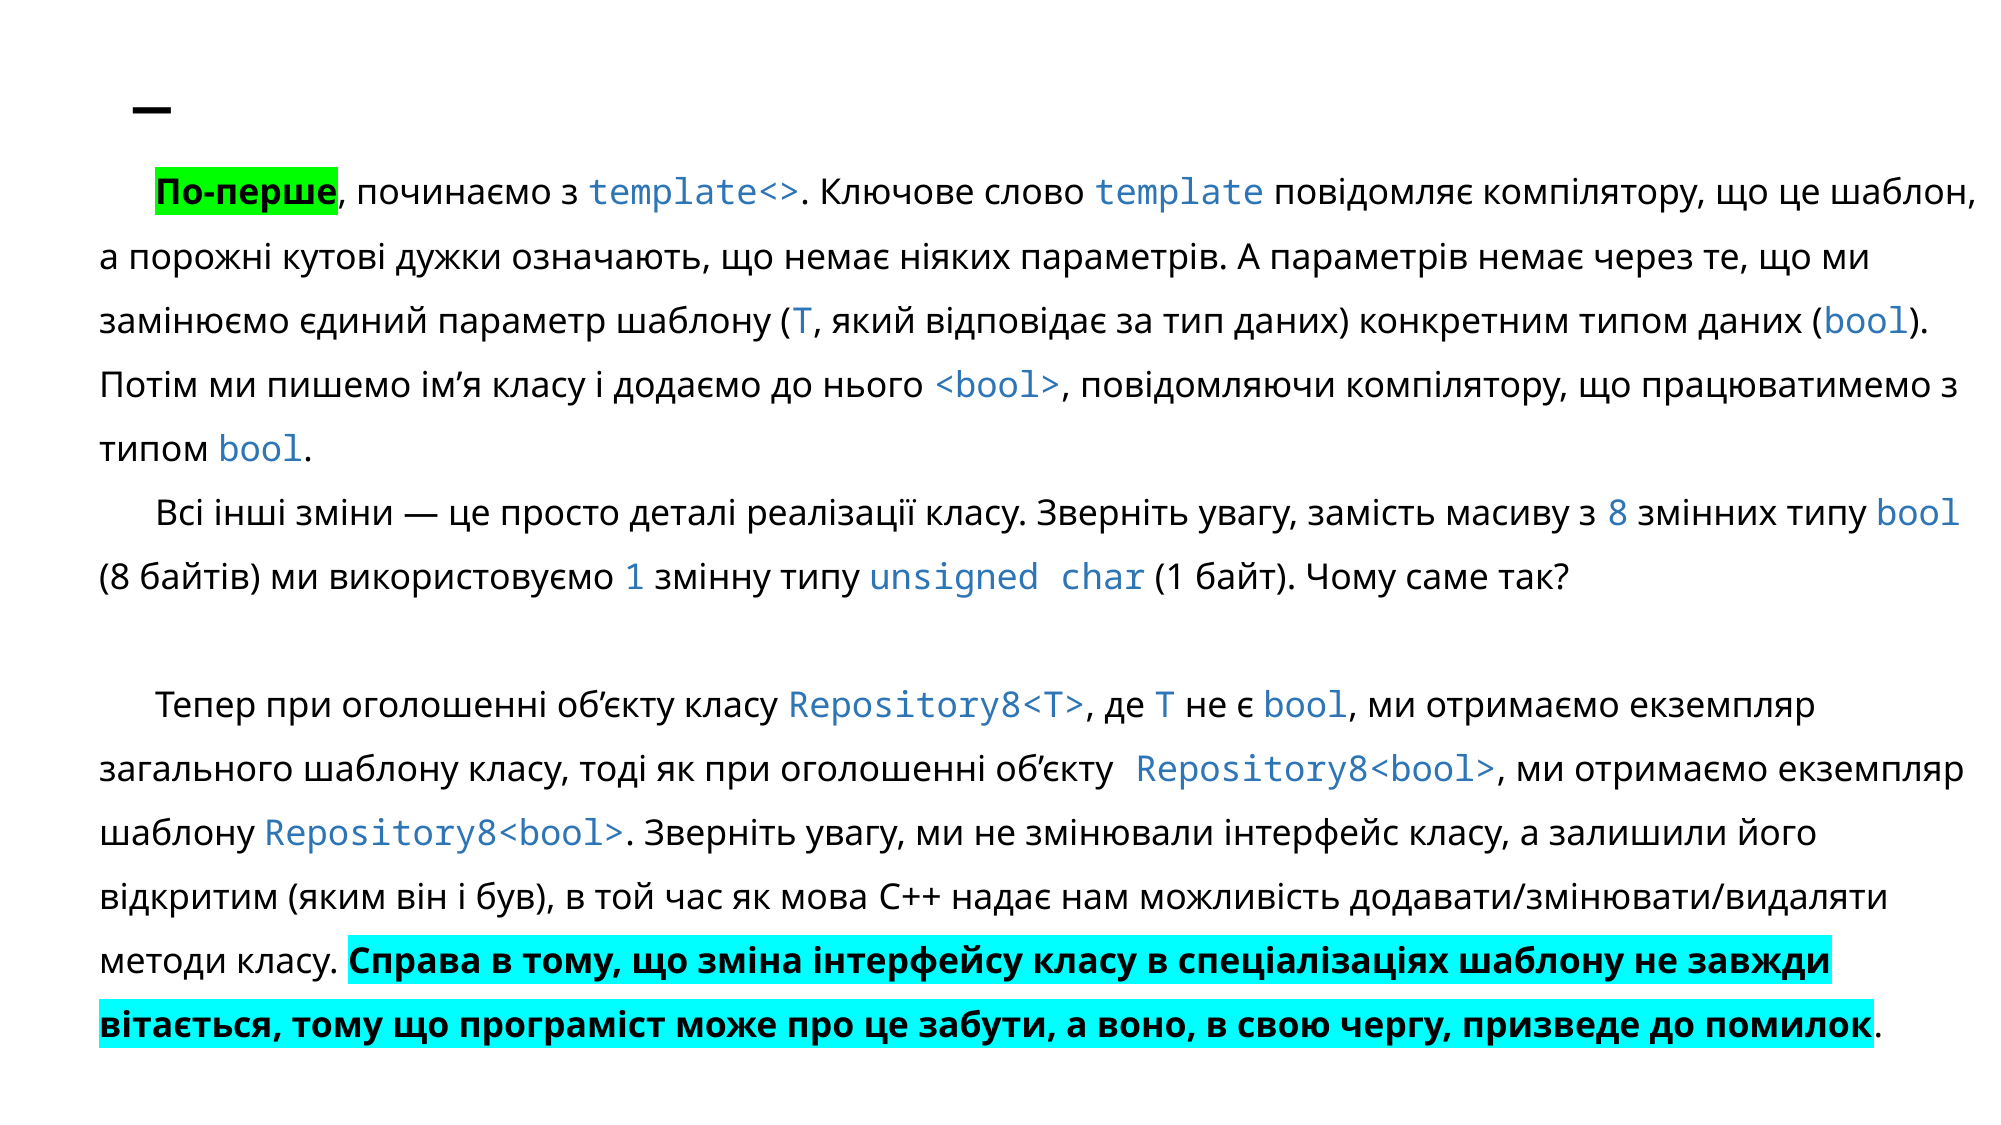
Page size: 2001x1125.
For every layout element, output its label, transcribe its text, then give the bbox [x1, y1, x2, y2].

title _ [0, 0, 2000, 140]
list По-перше, починаємо з template<>. Ключове слово template повідомляє компілятору, що це шаблон, а порожні кутові дужки означають, що немає ніяких параметрів. А параметрів немає через те, що ми замінюємо єдиний параметр шаблону (T, який відповідає за тип даних) конкретним типом даних (bool). Потім ми пишемо ім’я класу і додаємо до нього <bool>, повідомляючи компілятору, що працюватимемо з типом bool. Всі інші зміни — це просто деталі реалізації класу. Зверніть увагу, замість масиву з 8 змінних типу bool (8 байтів) ми використовуємо 1 змінну типу unsigned char (1 байт). Чому саме так? Тепер при оголошенні об’єкту класу Repository8<T>, де T не є bool, ми отримаємо екземпляр загального шаблону класу, тоді як при оголошенні об’єкту Repository8<bool>, ми отримаємо екземпляр шаблону Repository8<bool>. Зверніть увагу, ми не змінювали інтерфейс класу, а залишили його відкритим (яким він і був), в той час як мова C++ надає нам можливість додавати/змінювати/видаляти методи класу. Справа в тому, що зміна інтерфейсу класу в спеціалізаціях шаблону не завжди вітається, тому що програміст може про це забути, а воно, в свою чергу, призведе до помилок. [0, 140, 2000, 1125]
